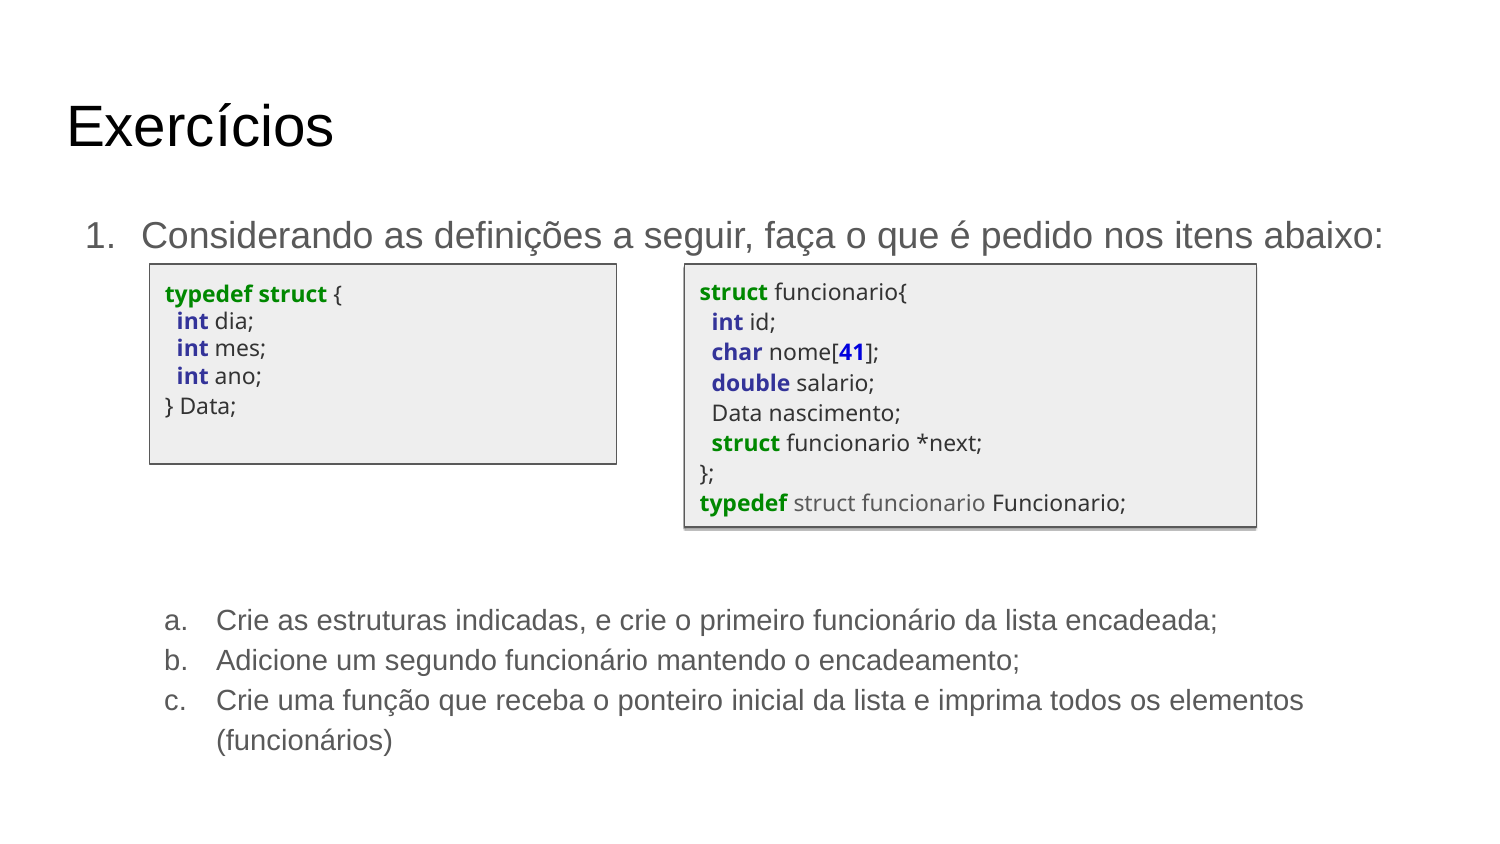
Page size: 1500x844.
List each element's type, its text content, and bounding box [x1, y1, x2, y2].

text_box struct funcionario{ int id; char nome[41]; double salario; Data nascimento; struct funcionario *next; }; typedef struct funcionario Funcionario; [684, 264, 1257, 527]
text_box Considerando as definições a seguir, faça o que é pedido nos itens abaixo: Crie as estruturas indicadas, e crie o primeiro funcionário da lista encadeada; Adicione um segundo funcionário mantendo o encadeamento; Crie uma função que receba o ponteiro inicial da lista e imprima todos os elementos (funcionários) [51, 189, 1449, 750]
text_box typedef struct { int dia; int mes; int ano; } Data; [149, 264, 617, 465]
text_box Exercícios [51, 72, 1449, 167]
